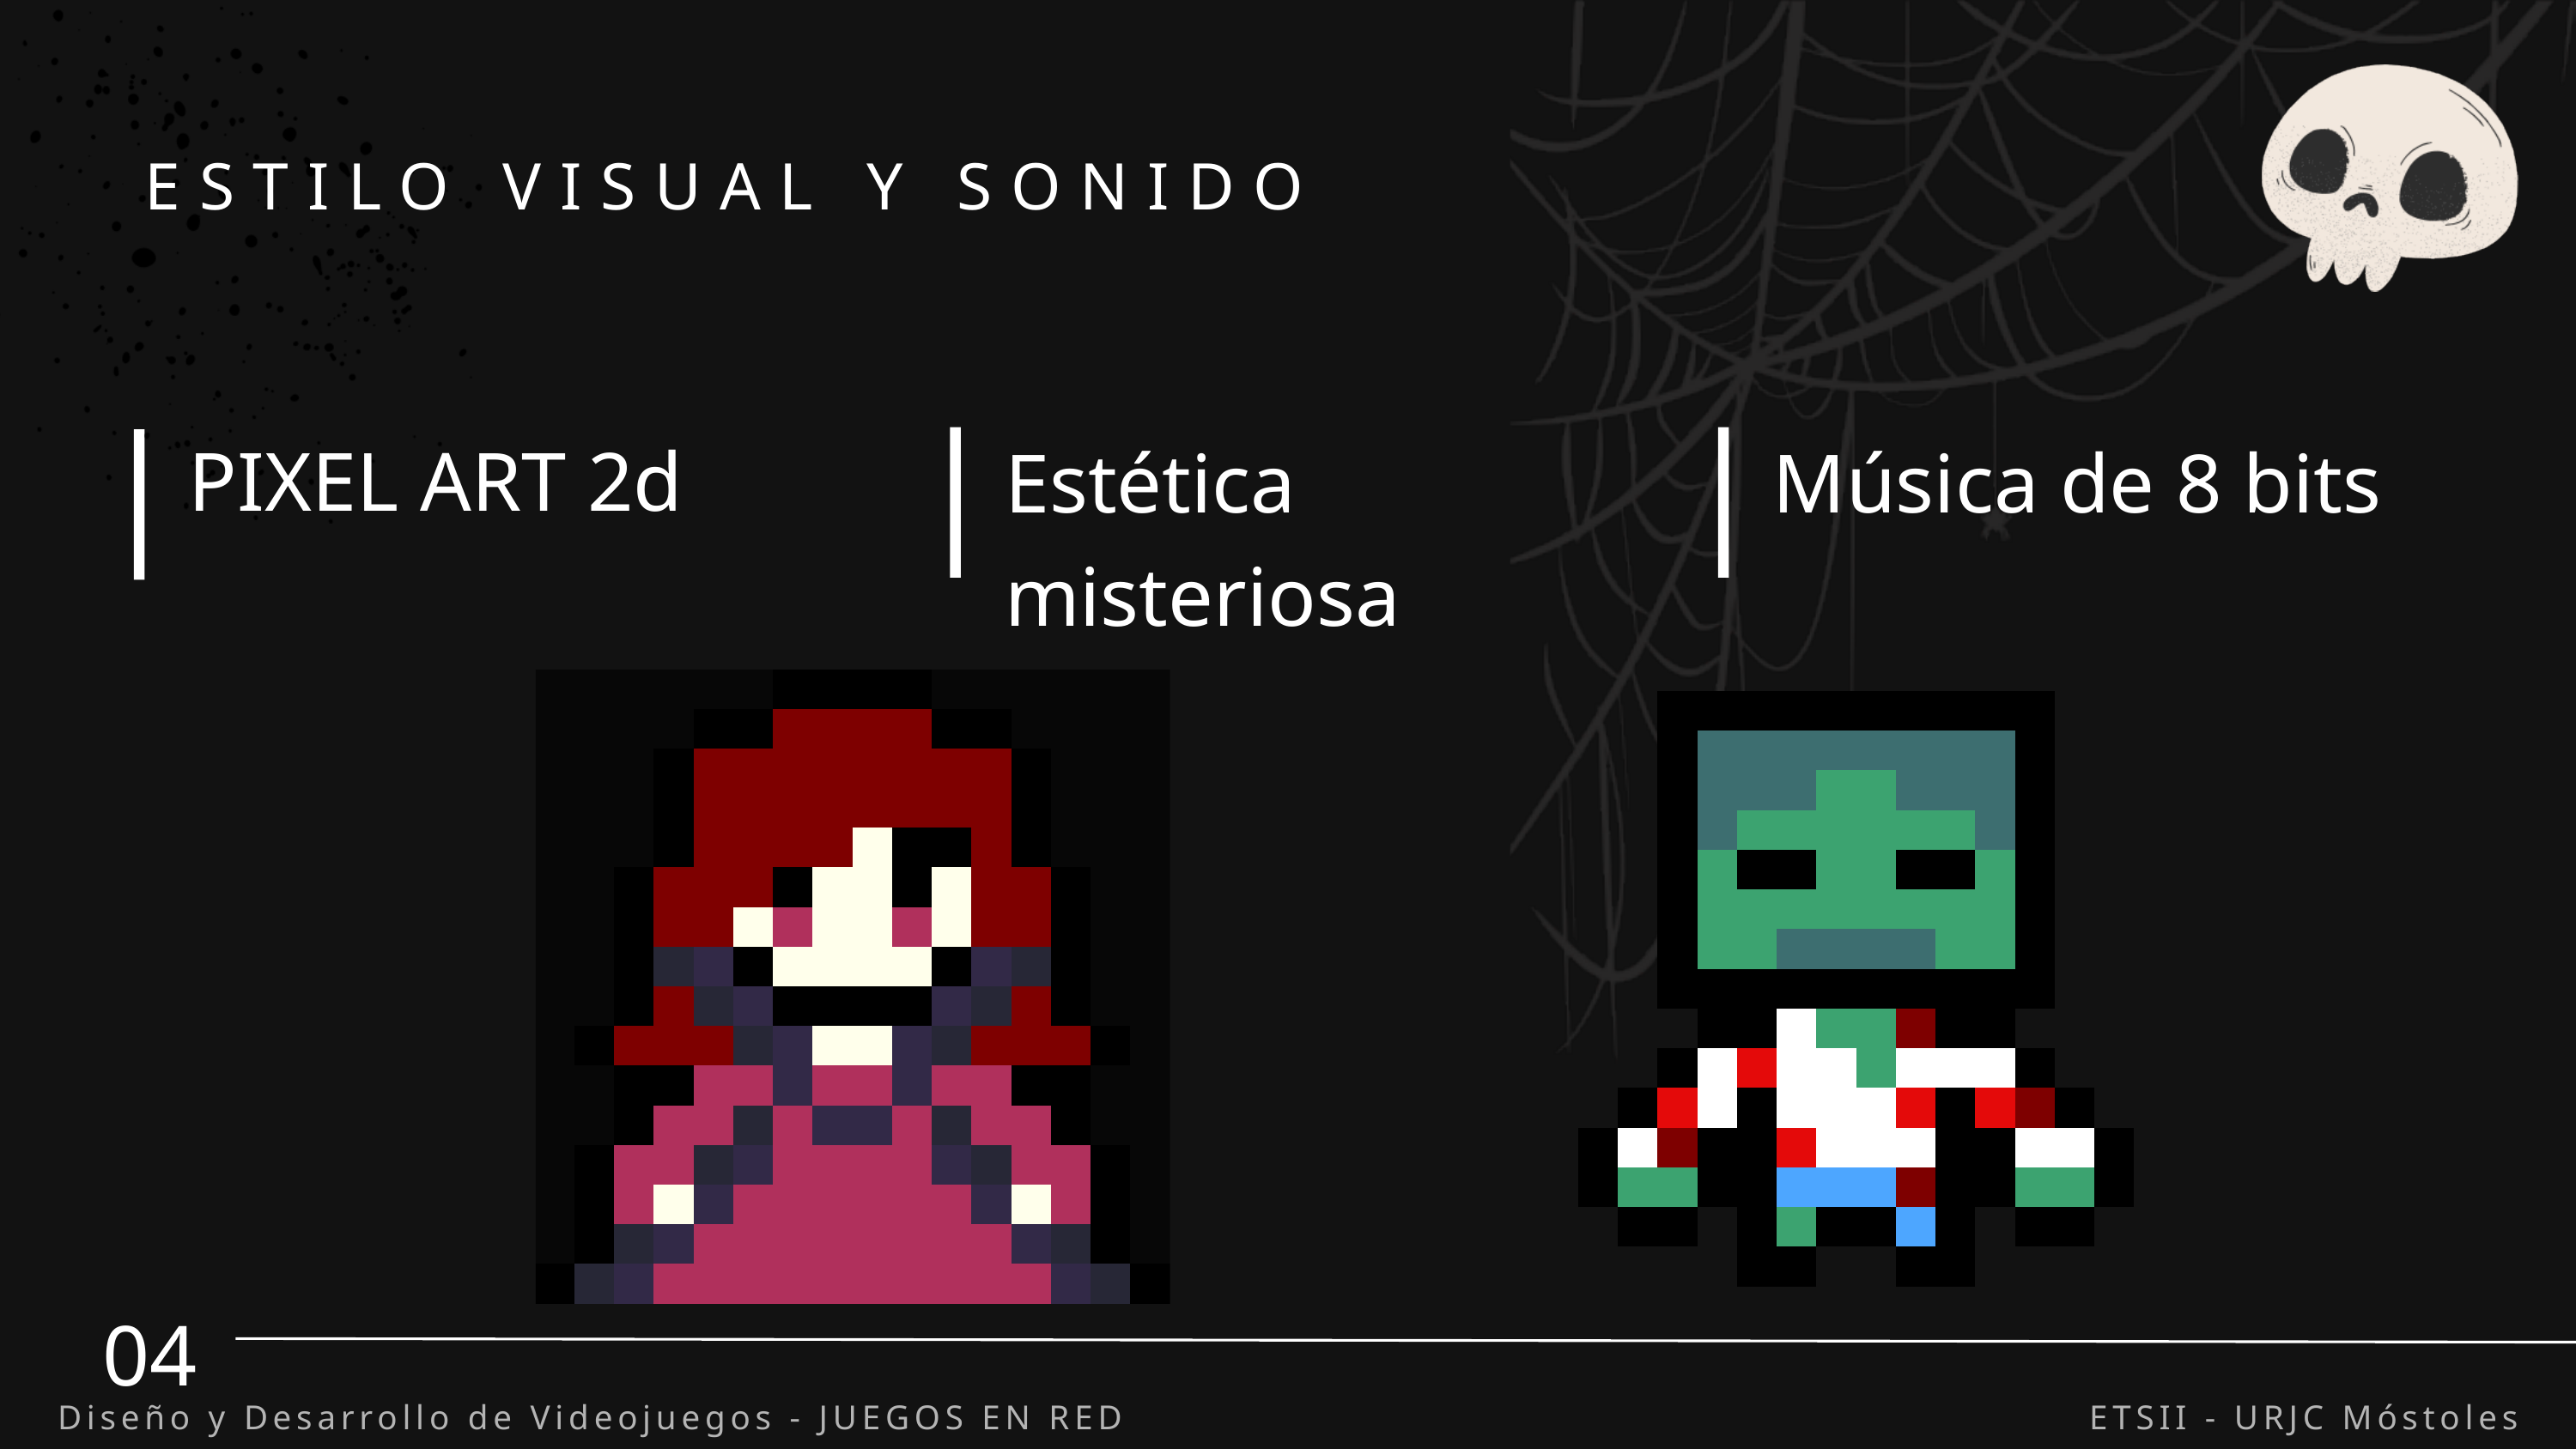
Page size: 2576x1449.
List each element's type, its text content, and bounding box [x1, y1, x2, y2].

text_box Diseño y Desarrollo de Videojuegos - JUEGOS EN RED [58, 1390, 1391, 1436]
text_box [1539, 652, 2174, 1287]
text_box [0, 0, 483, 524]
text_box [535, 670, 1170, 1304]
text_box PIXEL ART 2d [188, 414, 812, 528]
text_box Música de 8 bits [1772, 415, 2518, 529]
text_box Estética misteriosa [1005, 415, 1674, 642]
text_box 04 [102, 1226, 276, 1403]
text_box ESTILO VISUAL Y SONIDO [144, 144, 1402, 223]
text_box ETSII - URJC Móstoles [1539, 1390, 2518, 1436]
text_box [1510, 0, 2576, 1064]
text_box [2262, 64, 2518, 292]
